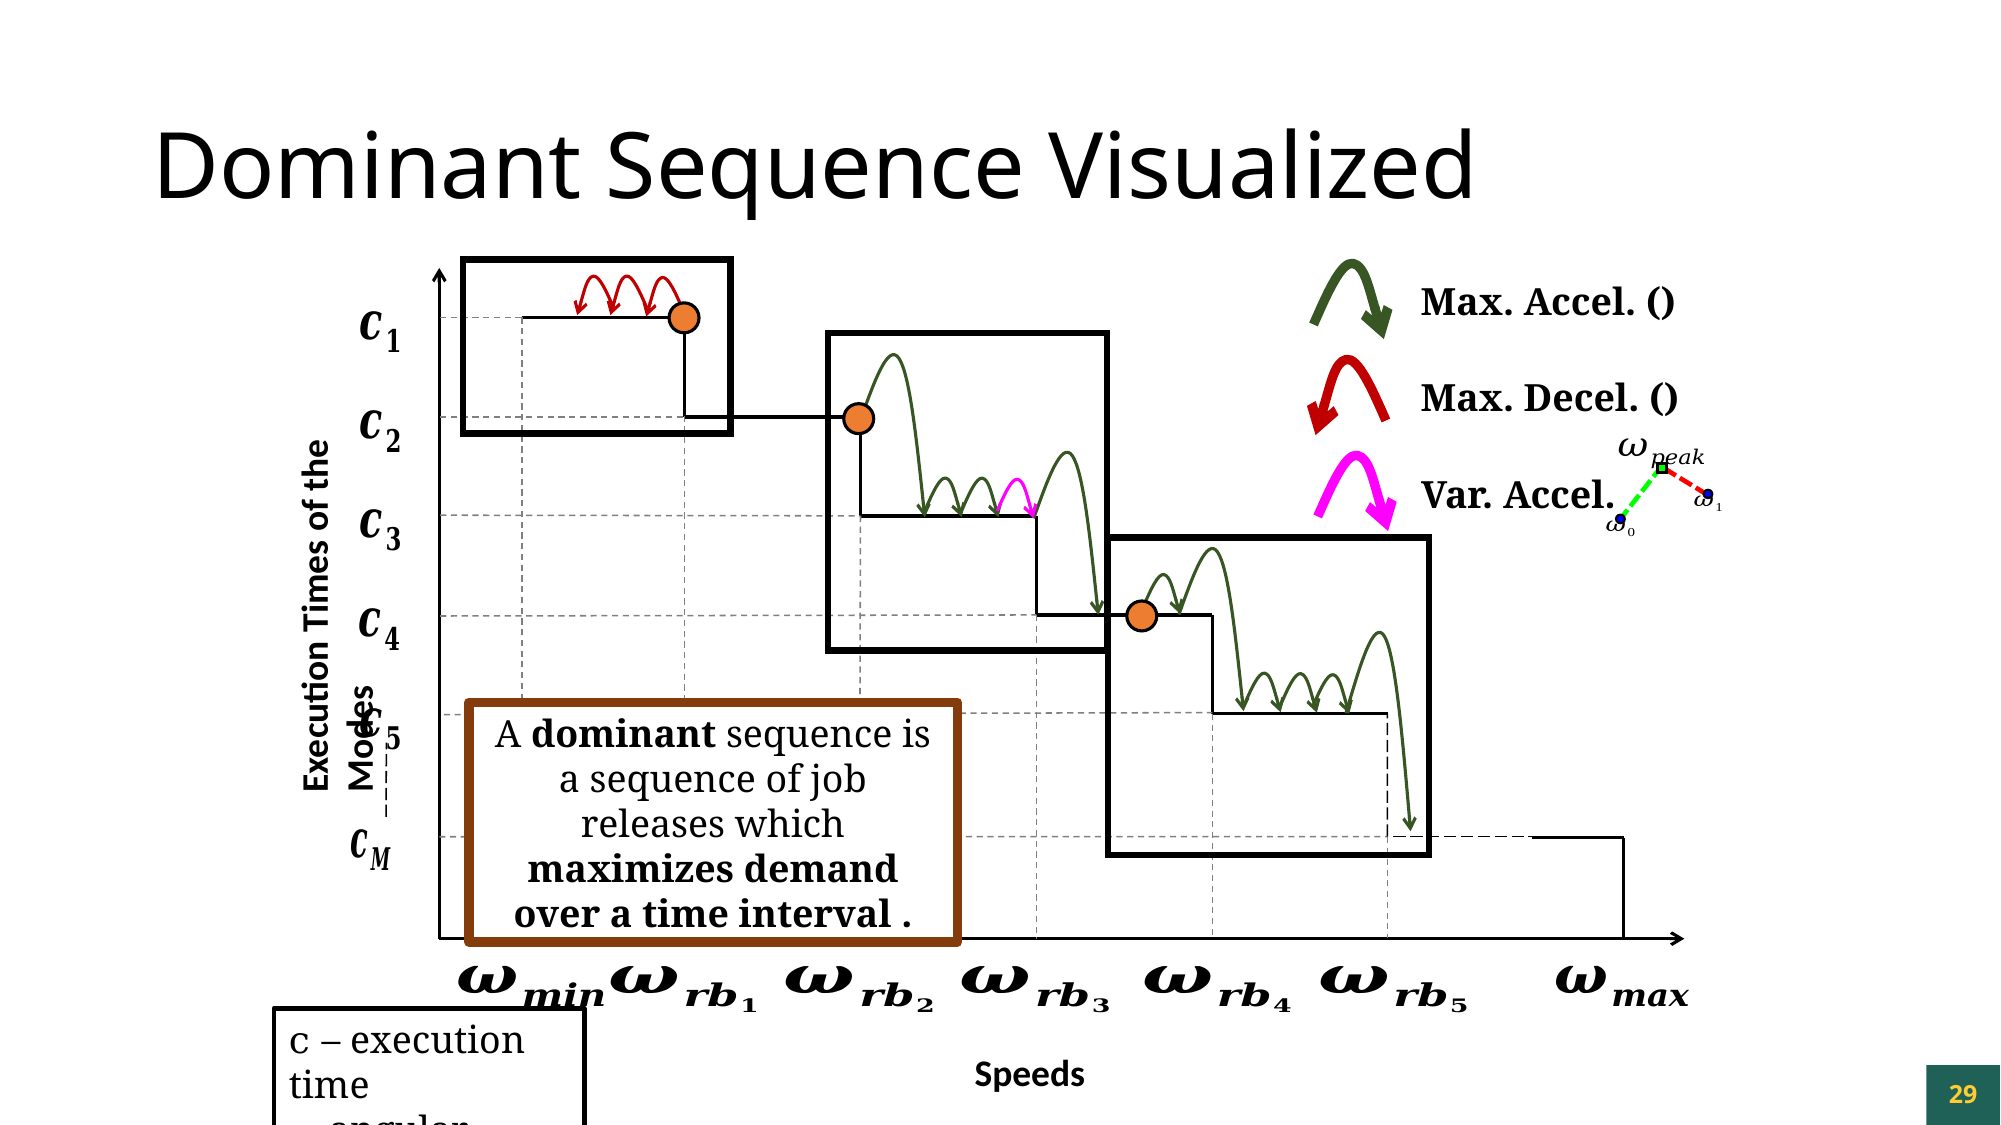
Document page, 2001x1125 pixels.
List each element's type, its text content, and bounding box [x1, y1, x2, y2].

text_box [1035, 452, 1104, 614]
text_box Speeds [959, 1041, 1182, 1102]
title Dominant Sequence Visualized [137, 59, 1863, 278]
text_box Execution Times of the Modes [283, 317, 359, 808]
text_box [1312, 359, 1387, 436]
text_box Var. Accel. [1405, 462, 1605, 524]
text_box [861, 616, 1036, 652]
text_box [1605, 426, 1723, 540]
text_box [685, 418, 732, 435]
text_box [1107, 536, 1430, 856]
text_box [997, 479, 1037, 515]
text_box [827, 616, 859, 652]
text_box [462, 258, 732, 416]
text_box [462, 418, 521, 435]
slide_number 29 [1926, 1065, 2000, 1125]
text_box [1317, 455, 1392, 532]
text_box [827, 332, 1108, 614]
text_box Var. Accel. [1723, 462, 1734, 524]
text_box [522, 418, 684, 435]
text_box [1037, 615, 1107, 652]
text_box [1313, 263, 1387, 340]
